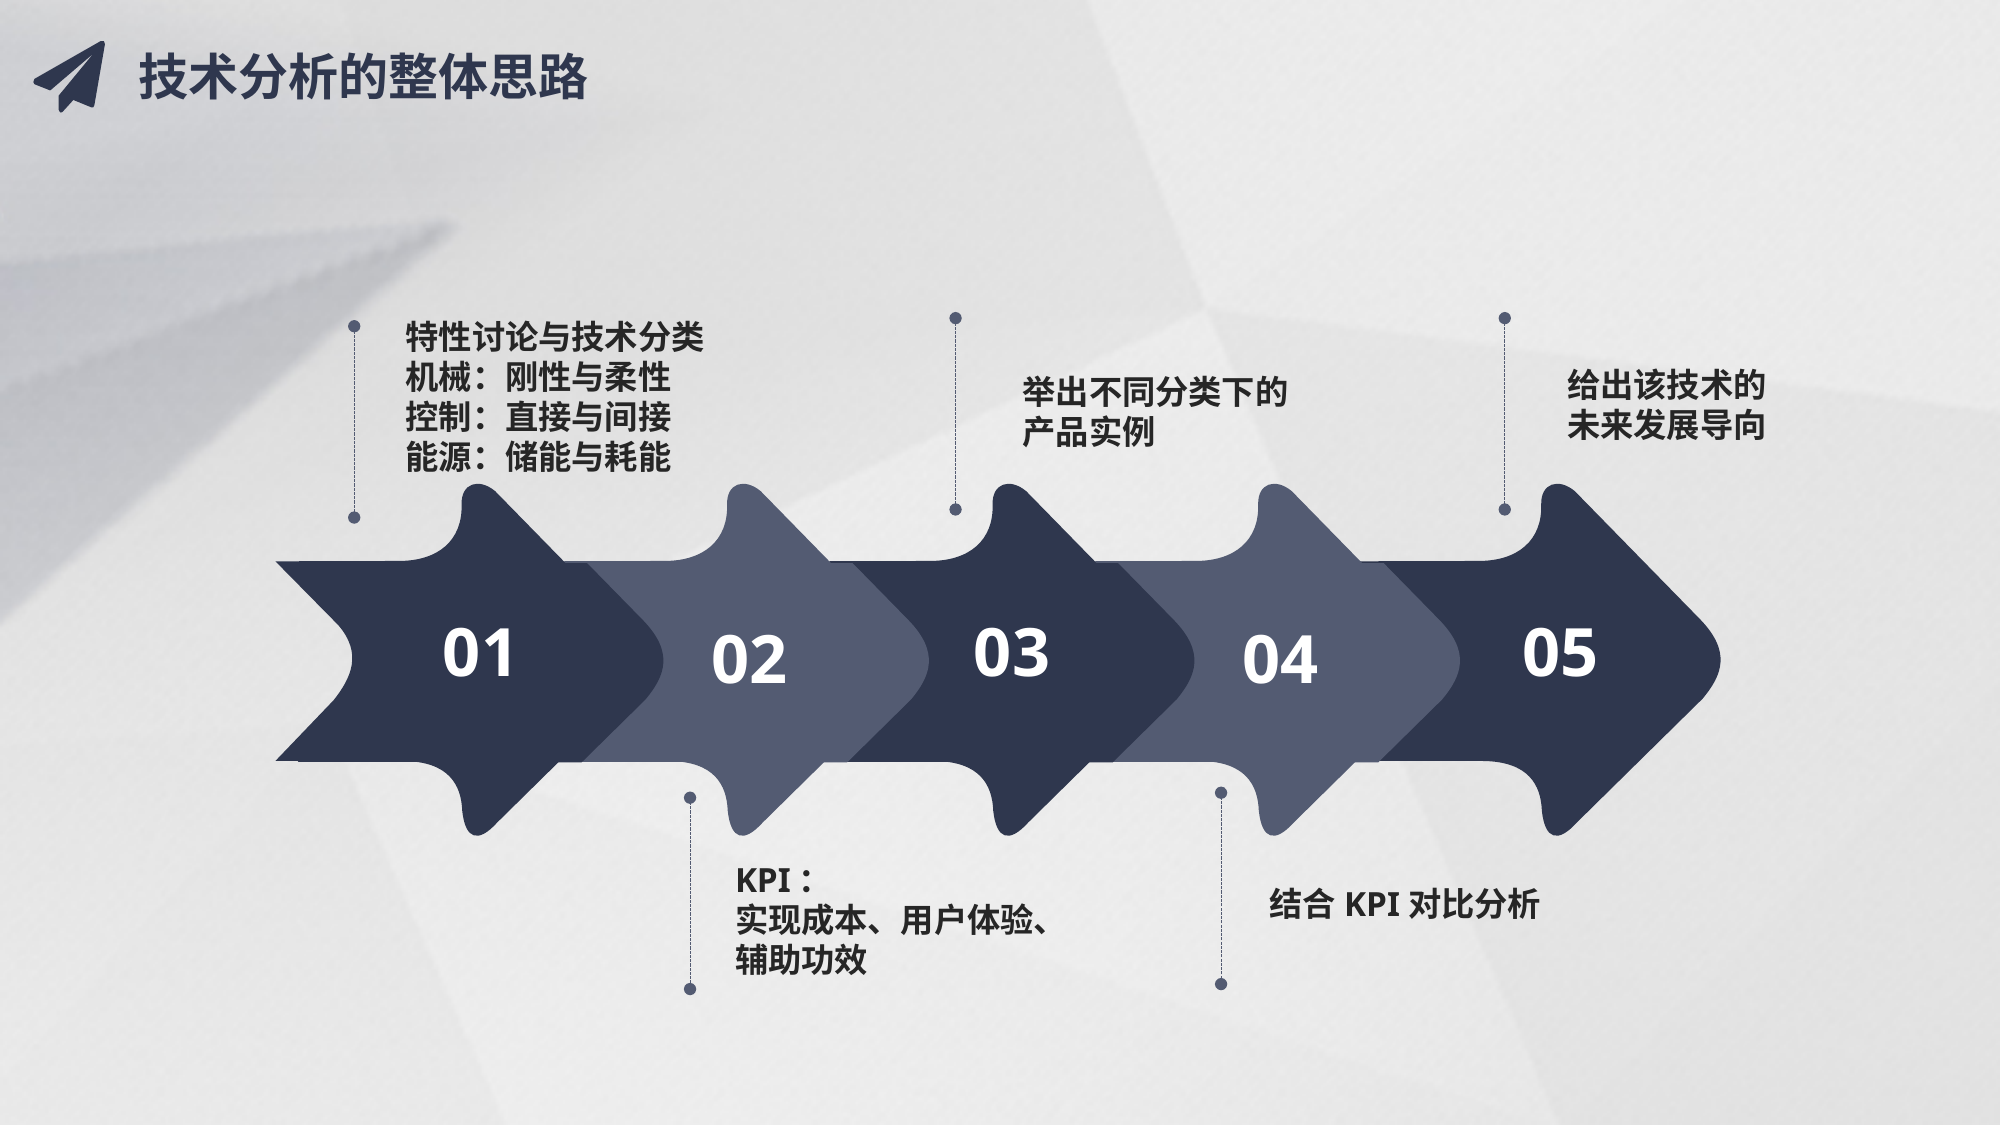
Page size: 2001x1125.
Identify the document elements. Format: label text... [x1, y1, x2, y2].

text_box [586, 505, 907, 836]
text_box KPI： 实现成本、用户体验、 辅助功效 [720, 888, 1104, 1035]
text_box 特性讨论与技术分类 机械：刚性与柔性 控制：直接与间接 能源：储能与耗能 [390, 304, 775, 528]
picture [0, 0, 2000, 1125]
text_box 05 [1507, 602, 1614, 698]
text_box 03 [959, 602, 1066, 698]
text_box 给出该技术的 未来发展导向 [1552, 319, 1945, 489]
text_box 技术分析的整体思路 [124, 37, 659, 113]
text_box [1091, 561, 1196, 764]
text_box 02 [690, 602, 829, 712]
text_box [560, 561, 665, 764]
text_box [825, 563, 929, 763]
text_box [272, 528, 642, 837]
text_box 结合KPI对比分析 [1254, 875, 1639, 931]
text_box 举出不同分类下的 产品实例 [1007, 337, 1392, 531]
text_box [1117, 531, 1438, 836]
text_box [1361, 483, 1722, 837]
text_box 04 [1221, 602, 1360, 712]
text_box [829, 482, 1173, 837]
text_box [1356, 563, 1460, 763]
text_box 01 [428, 602, 535, 698]
